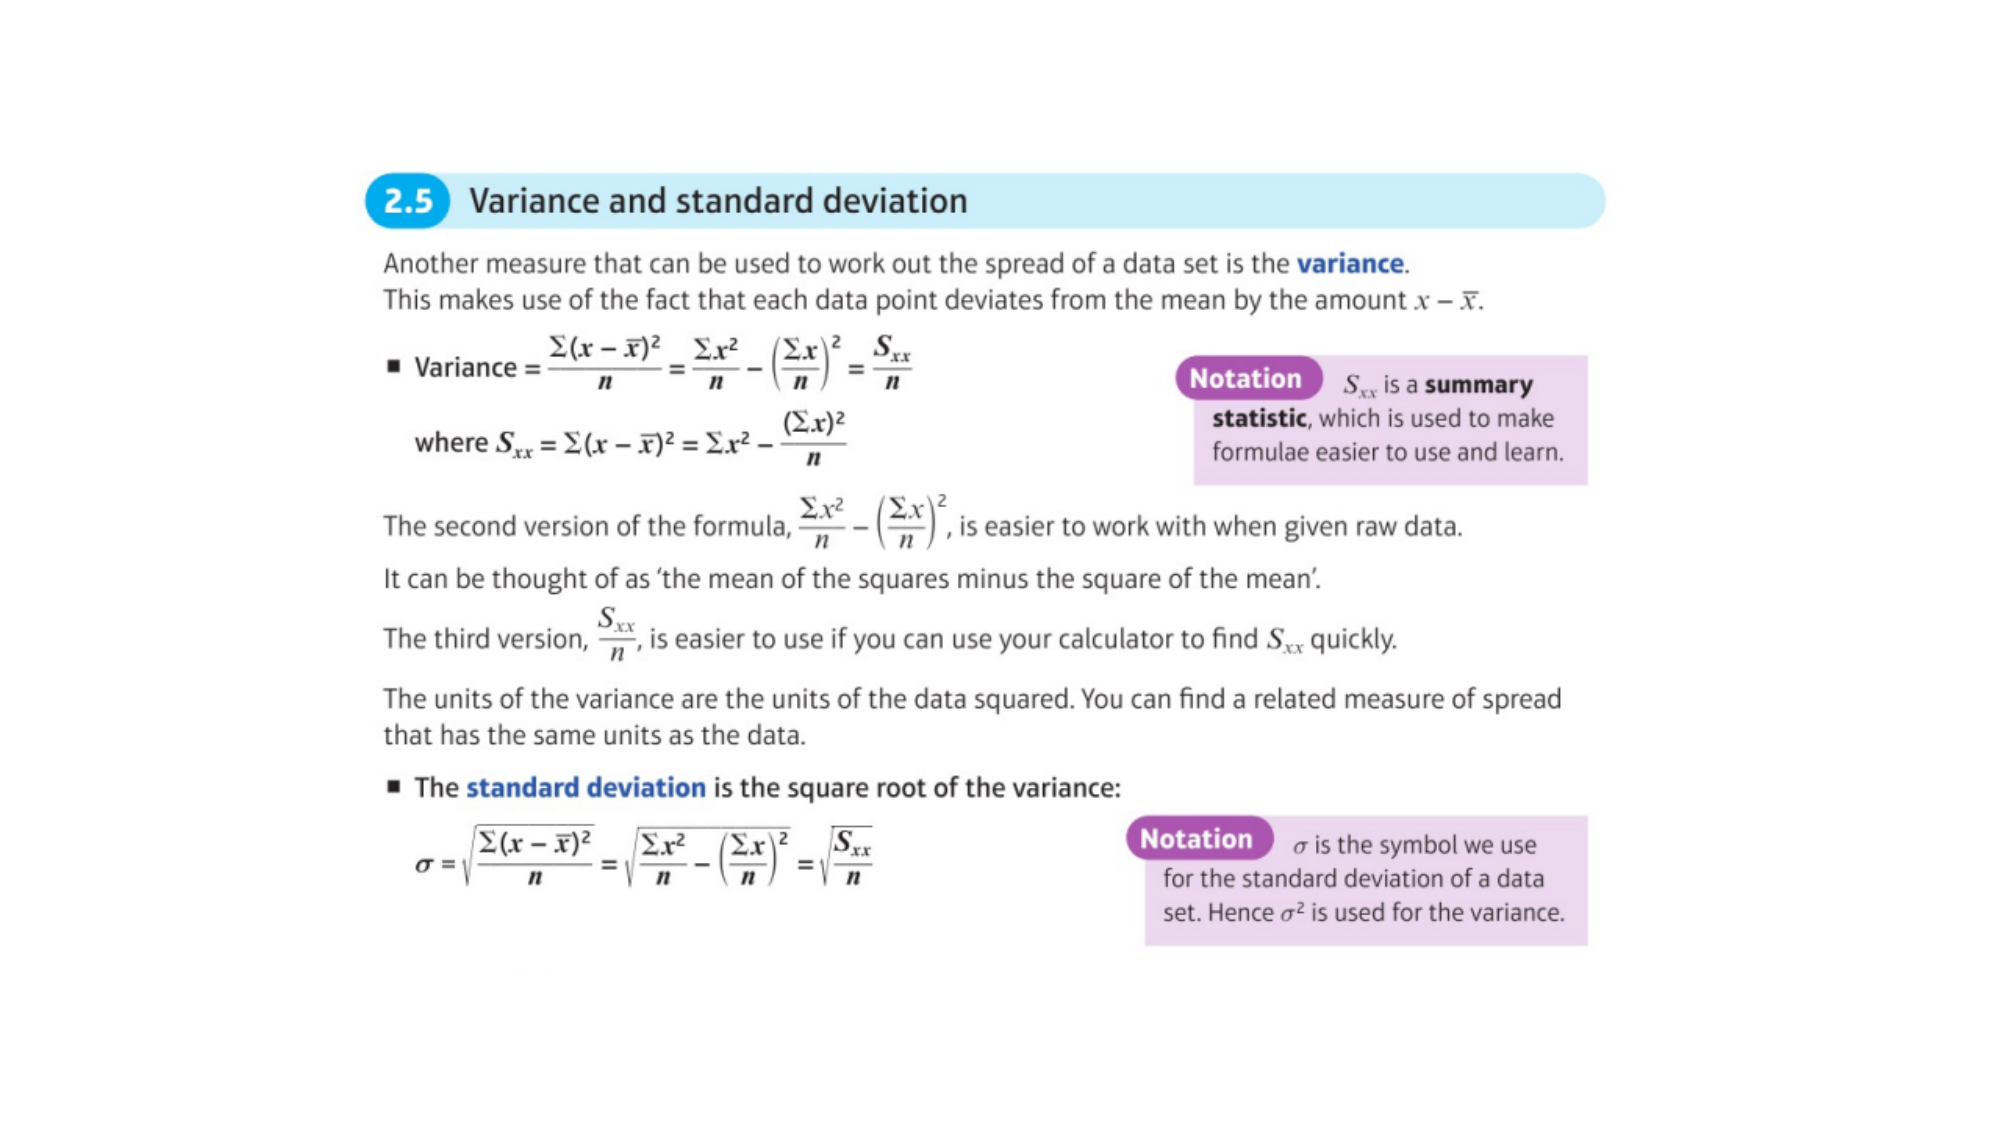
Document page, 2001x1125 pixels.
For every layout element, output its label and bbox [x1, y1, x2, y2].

picture [330, 152, 1670, 973]
